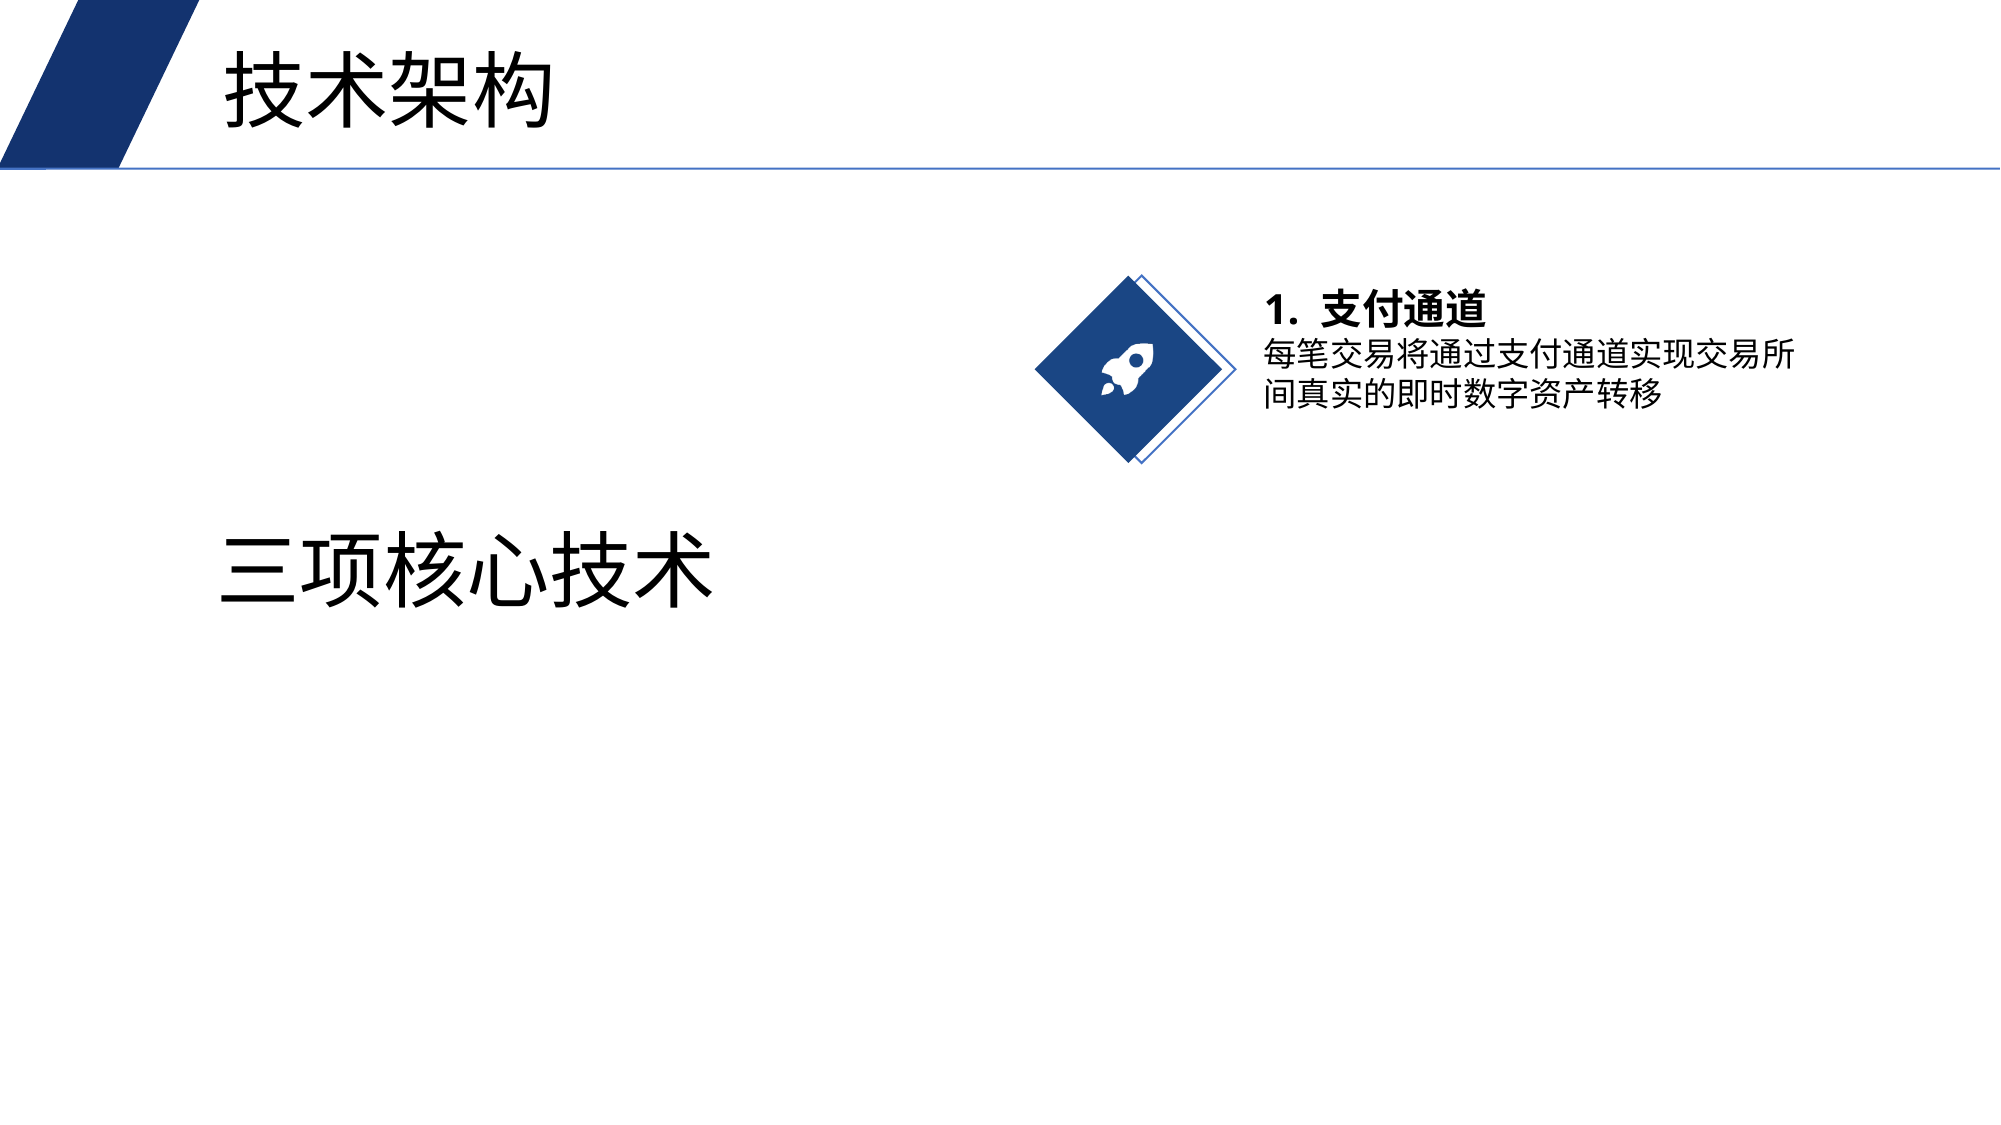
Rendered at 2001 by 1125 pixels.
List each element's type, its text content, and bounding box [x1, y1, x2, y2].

text_box [0, 0, 201, 167]
text_box 技术架构 [207, 31, 571, 146]
text_box 1. 支付通道 每笔交易将通过支付通道实现交易所间真实的即时数字资产转移 [1248, 275, 1833, 421]
text_box 三项核心技术 [202, 511, 732, 626]
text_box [952, 302, 1209, 457]
